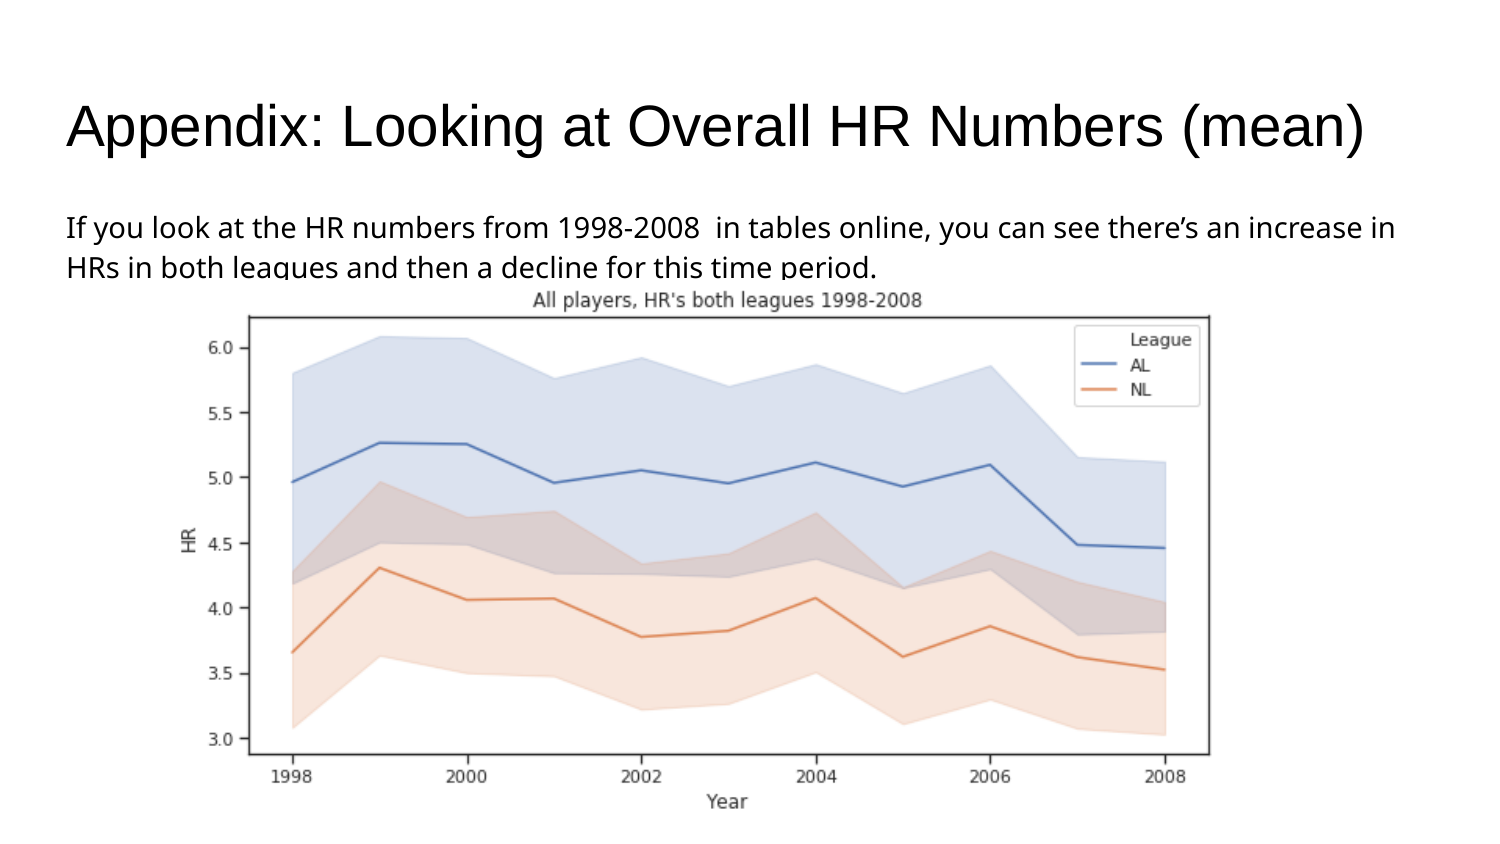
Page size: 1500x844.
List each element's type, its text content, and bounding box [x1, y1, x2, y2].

title Appendix: Looking at Overall HR Numbers (mean) [51, 72, 1449, 167]
picture [169, 280, 1229, 826]
list If you look at the HR numbers from 1998-2008 in tables online, you can see there’s an increase in HRs in both leagues and then a decline for this time period. [51, 189, 1470, 825]
